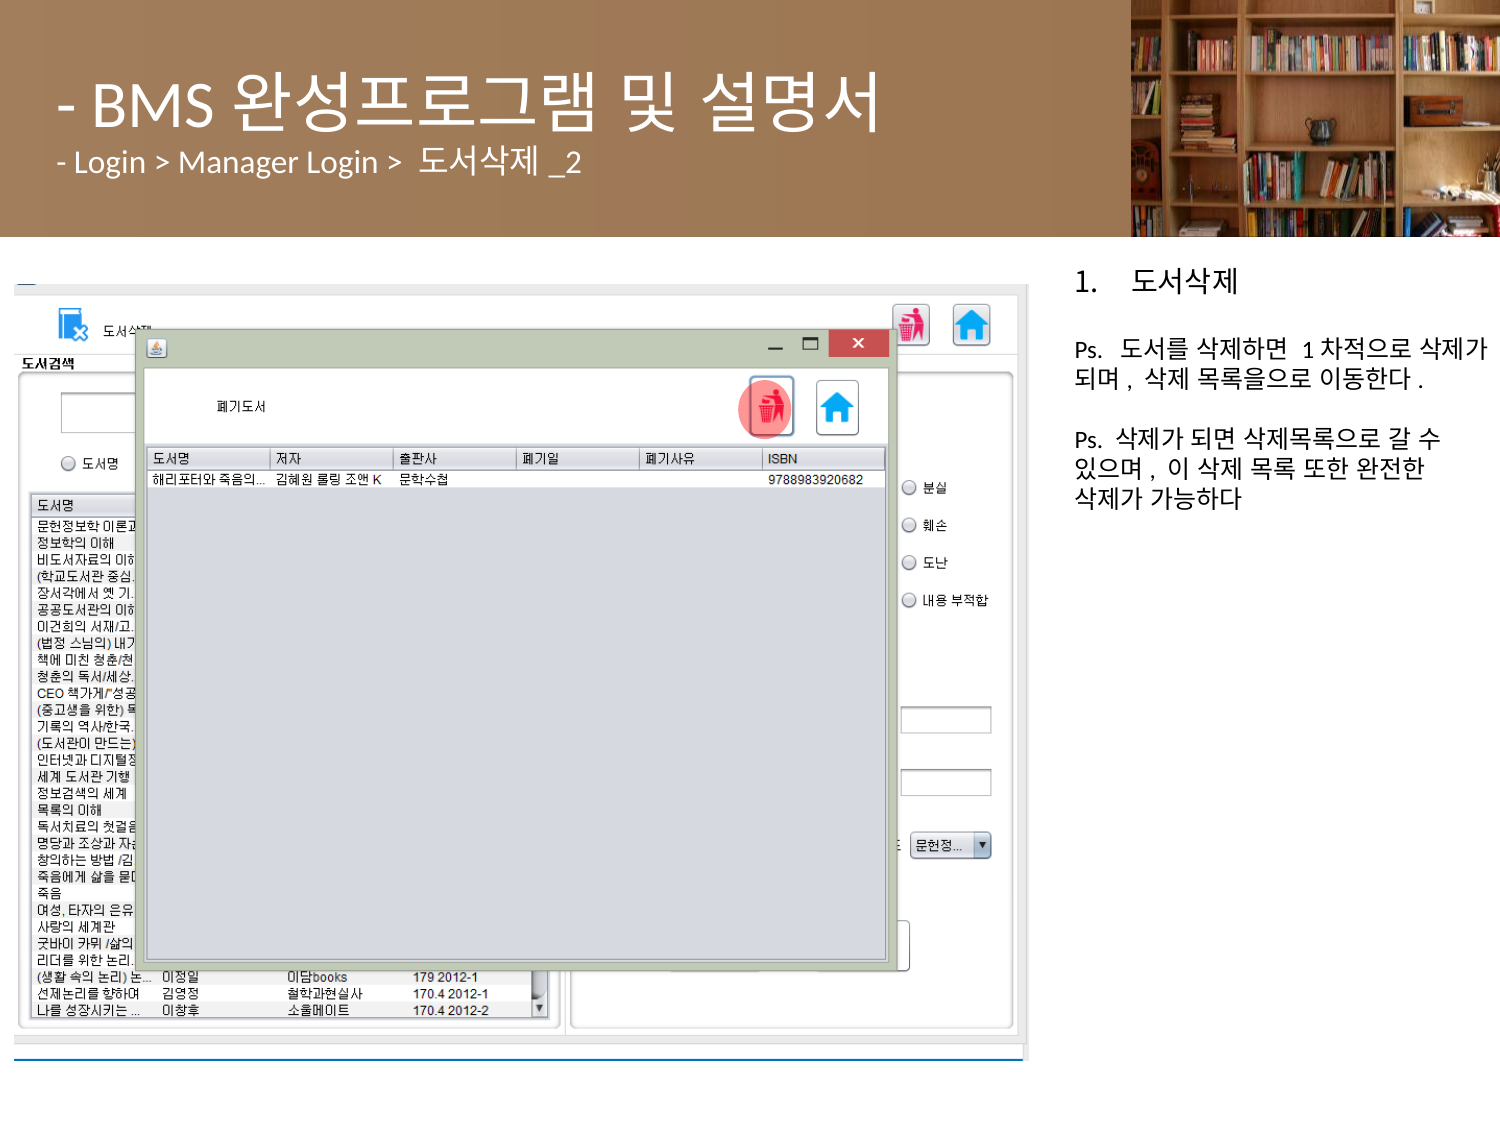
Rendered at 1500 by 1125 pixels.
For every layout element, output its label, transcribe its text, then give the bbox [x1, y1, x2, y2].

text_box 도서삭제 Ps. 도서를 삭제하면 1차적으로 삭제가 되며, 삭제 목록을으로 이동한다. Ps. 삭제가 되면 삭제목록으로 갈 수 있으며, 이 삭제 목록 또한 완전한 삭제가 가능하다 [1059, 256, 1500, 521]
picture [14, 284, 1029, 1061]
title - BMS완성프로그램 및 설명서 - Login > Manager Login > 도서삭제_2 [41, 45, 1164, 197]
picture [1131, 0, 1500, 237]
